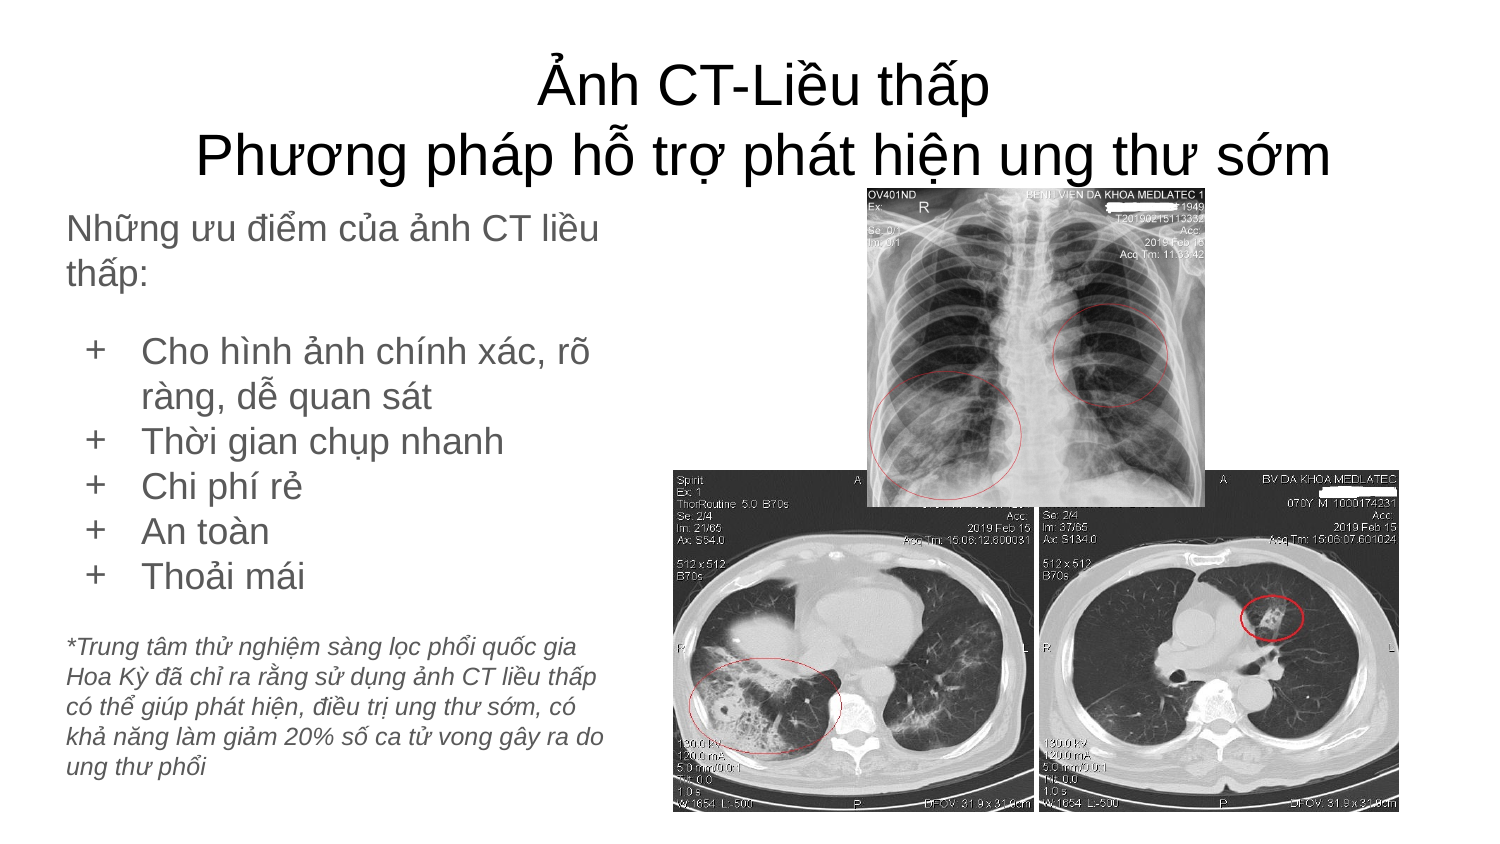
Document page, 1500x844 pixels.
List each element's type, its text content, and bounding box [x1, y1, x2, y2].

list Những ưu điểm của ảnh CT liều thấp: Cho hình ảnh chính xác, rõ ràng, dễ quan sát Thời gian chụp nhanh Chi phí rẻ An toàn Thoải mái *Trung tâm thử nghiệm sàng lọc phổi quốc gia Hoa Kỳ đã chỉ ra rằng sử dụng ảnh CT liều thấp có thể giúp phát hiện, điều trị ung thư sớm, có khả năng làm giảm 20% số ca tử vong gây ra do ung thư phổi [51, 189, 624, 750]
title Ảnh CT-Liều thấp Phương pháp hỗ trợ phát hiện ung thư sớm [65, 31, 1464, 126]
picture [672, 188, 1399, 813]
